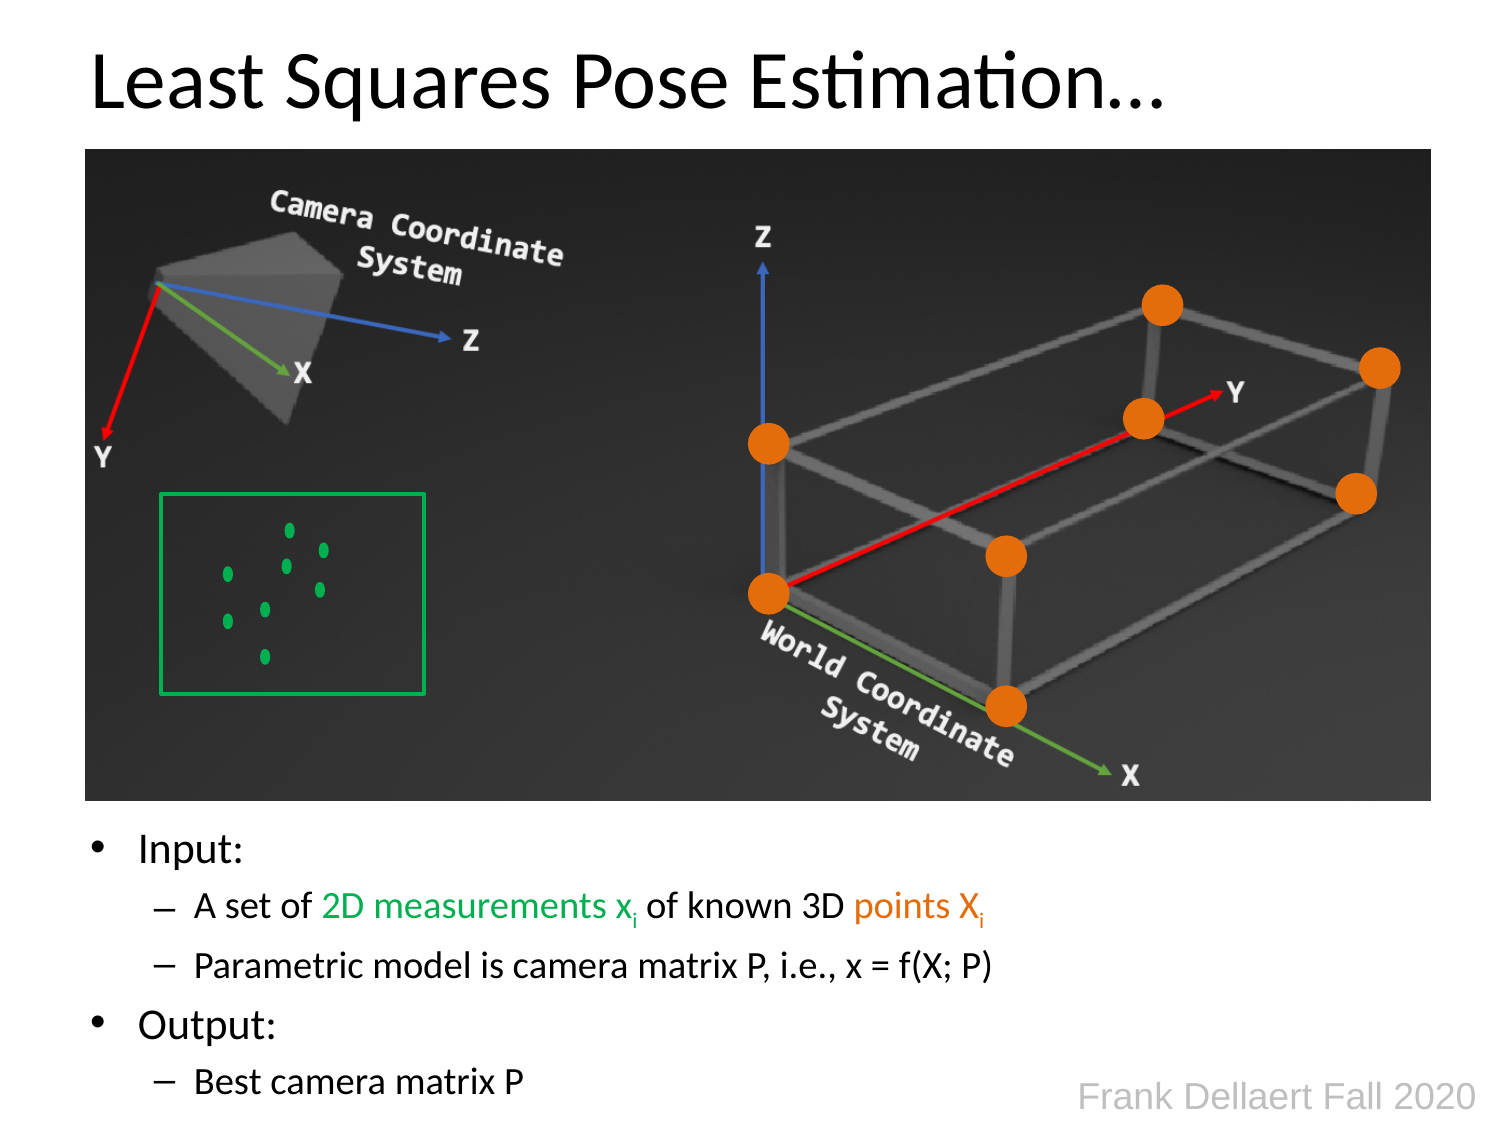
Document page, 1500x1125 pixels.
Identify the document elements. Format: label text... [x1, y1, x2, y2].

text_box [749, 286, 1399, 726]
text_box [161, 493, 425, 694]
picture [85, 149, 1431, 801]
title Least Squares Pose Estimation… [74, 0, 1426, 151]
list Input: A set of 2D measurements xi of known 3D points Xi Parametric model is camera matrix P, i.e., x = f(X; P) Output: Best camera matrix P [74, 812, 1426, 1113]
